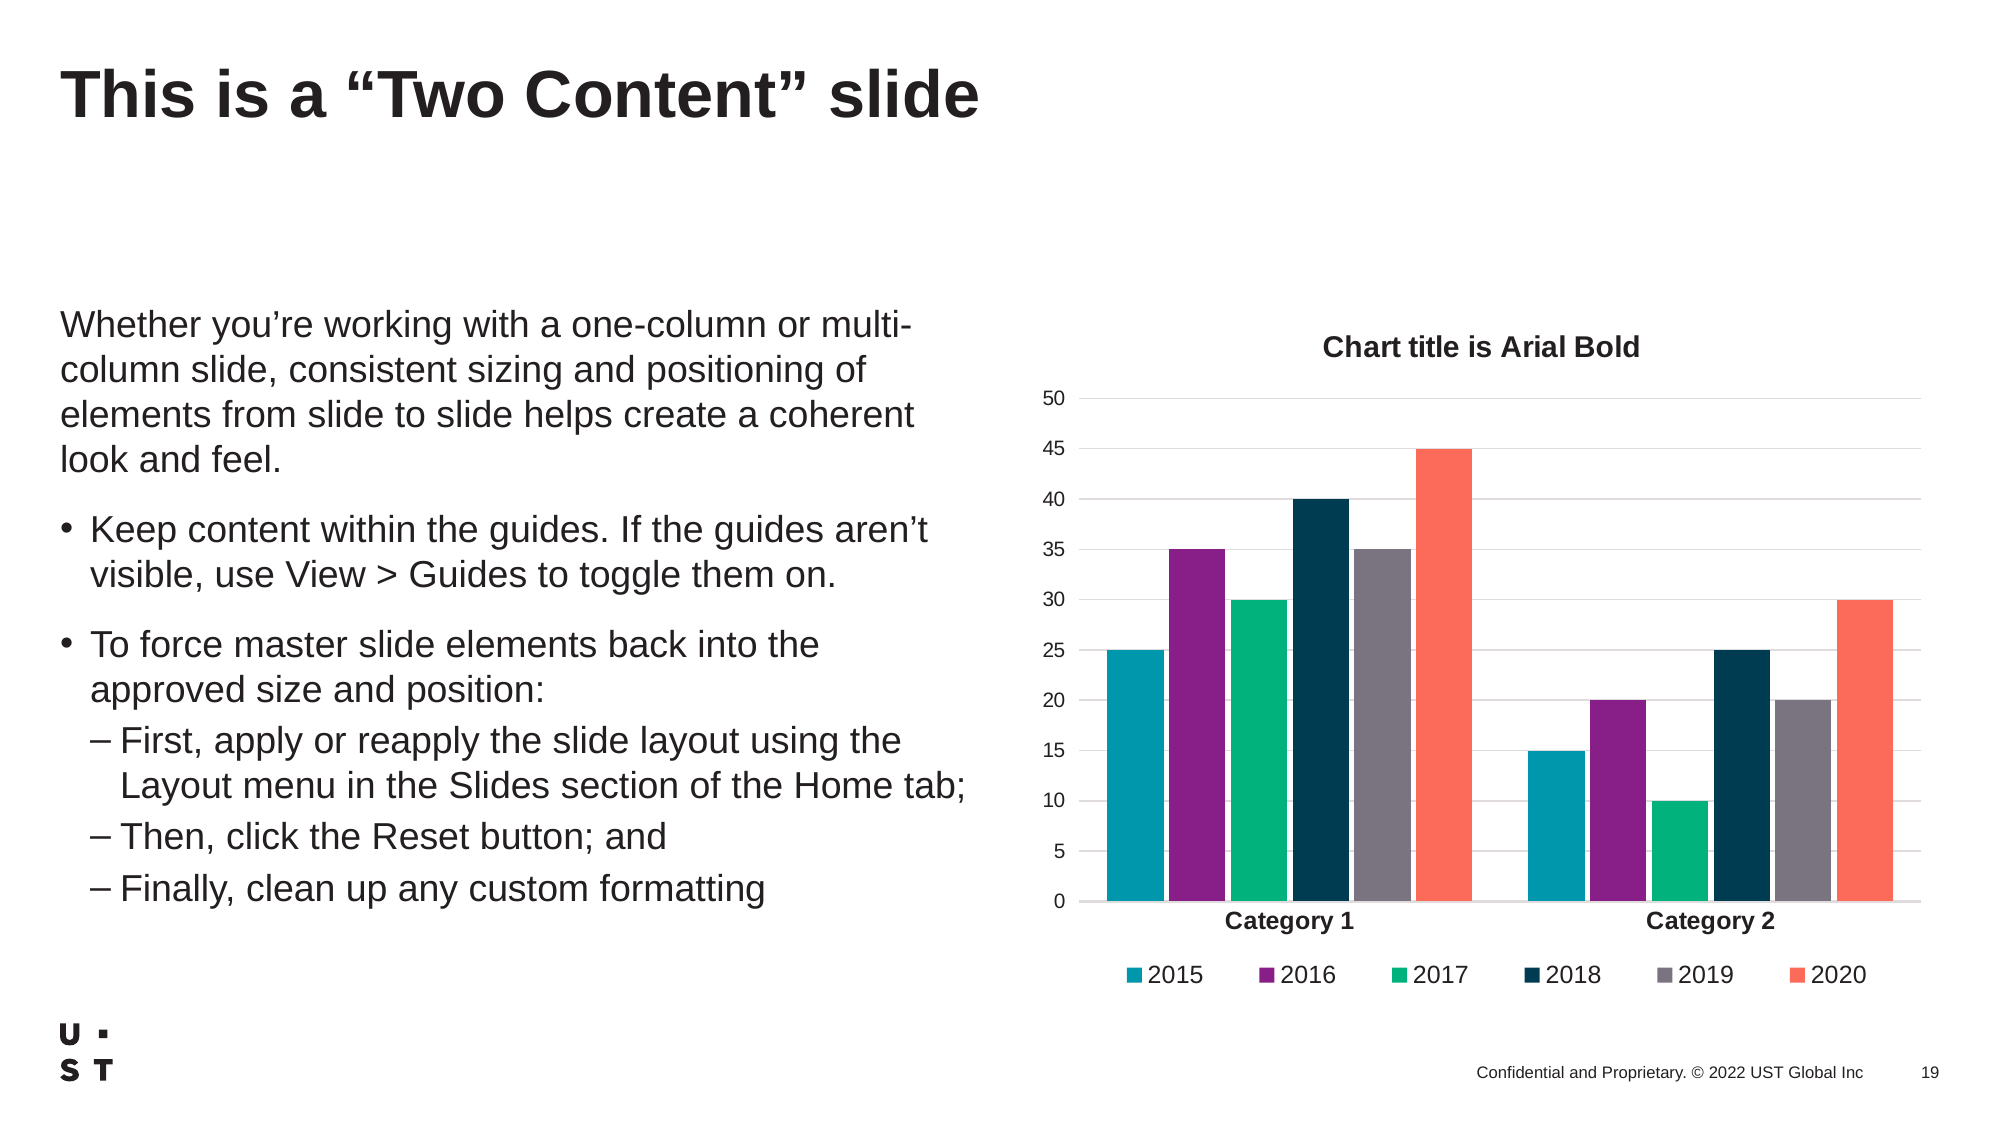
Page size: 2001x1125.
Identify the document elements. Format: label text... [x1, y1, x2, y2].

chart [1023, 299, 1941, 998]
list Whether you’re working with a one-column or multi-column slide, consistent sizing and positioning of elements from slide to slide helps create a coherent look and feel. Keep content within the guides. If the guides aren’t visible, use View > Guides to toggle them on. To force master slide elements back into the approved size and position: First, apply or reapply the slide layout using the Layout menu in the Slides section of the Home tab; Then, click the Reset button; and Finally, clean up any custom formatting [60, 299, 975, 998]
title This is a “Two Content” slide [60, 60, 1940, 210]
